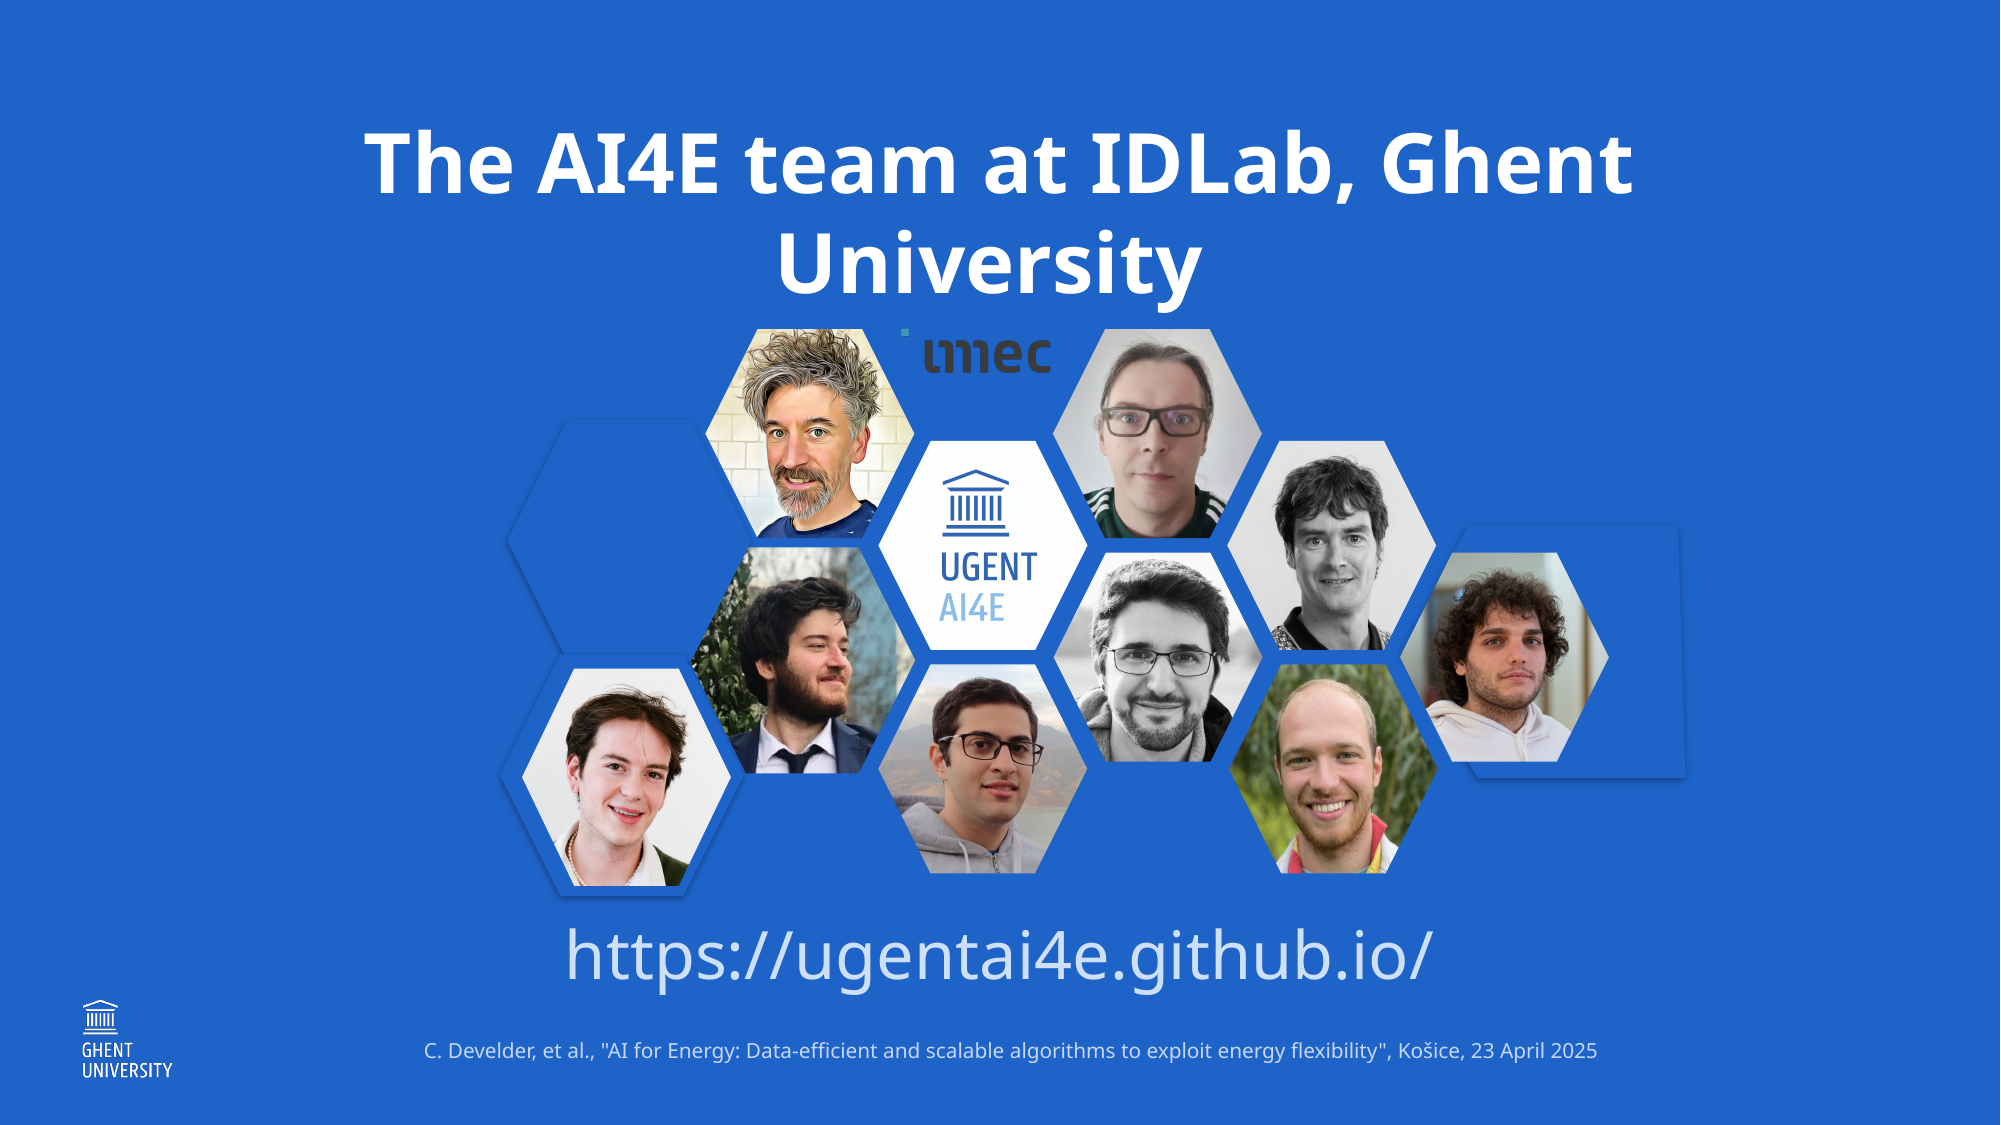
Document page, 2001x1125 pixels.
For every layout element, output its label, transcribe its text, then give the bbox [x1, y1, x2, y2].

picture [1399, 552, 1610, 762]
list https://ugentai4e.github.io/ [362, 848, 1638, 1057]
footer C. Develder, et al., "AI for Energy: Data-efficient and scalable algorithms to exploit energy flexibility", Košice, 23 April 2025 [202, 1016, 1819, 1084]
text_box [507, 318, 1686, 874]
picture [521, 668, 732, 887]
title The AI4E team at IDLab, Ghent University [149, 116, 1851, 305]
